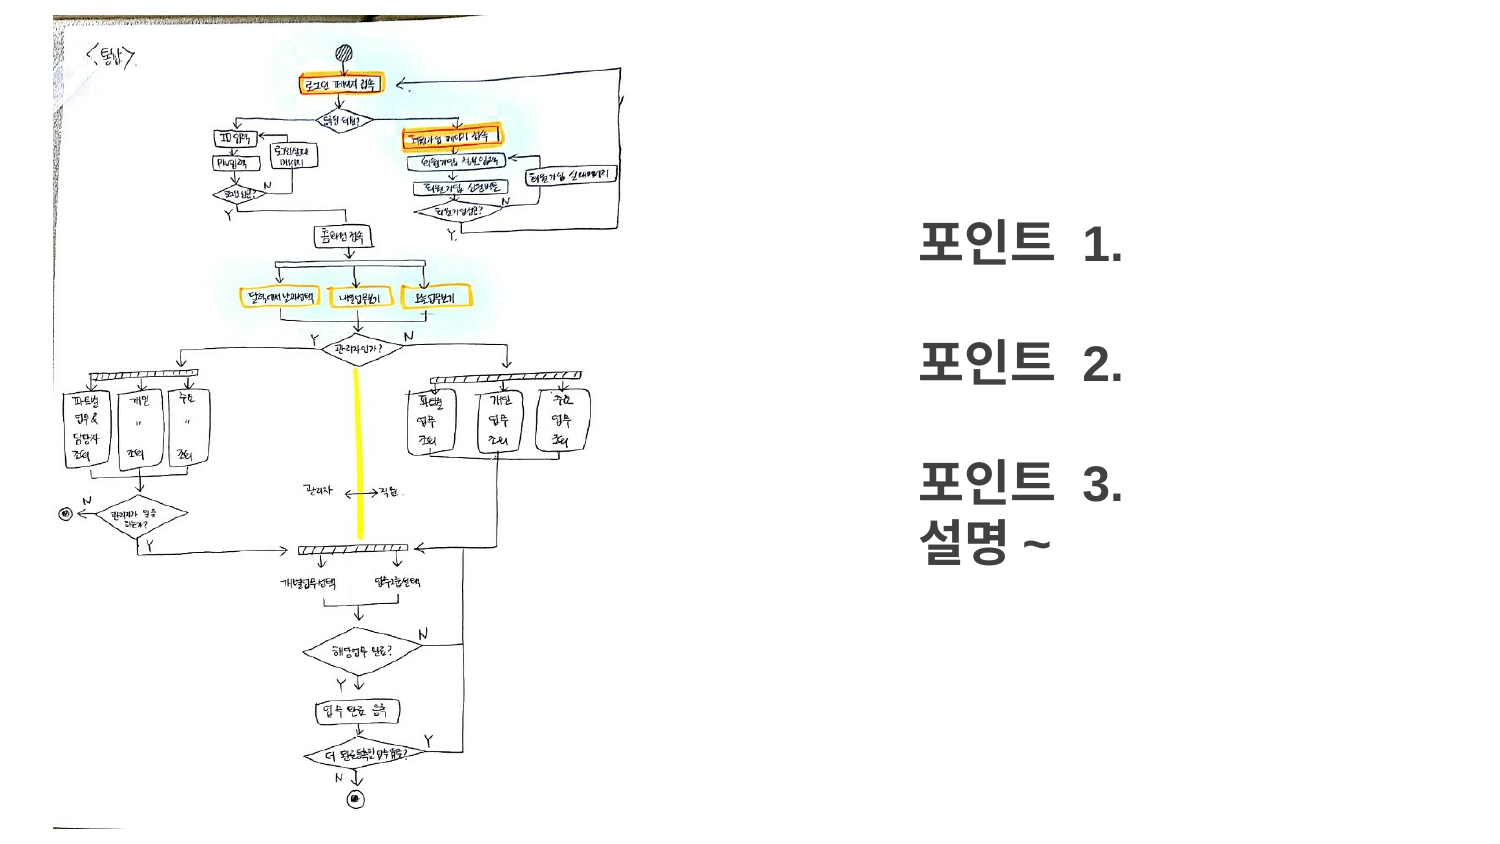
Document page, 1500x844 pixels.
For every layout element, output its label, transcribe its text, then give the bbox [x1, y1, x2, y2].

text_box 포인트 1. 포인트 2. 포인트 3. 설명~ [903, 203, 1412, 579]
picture [52, 15, 647, 829]
